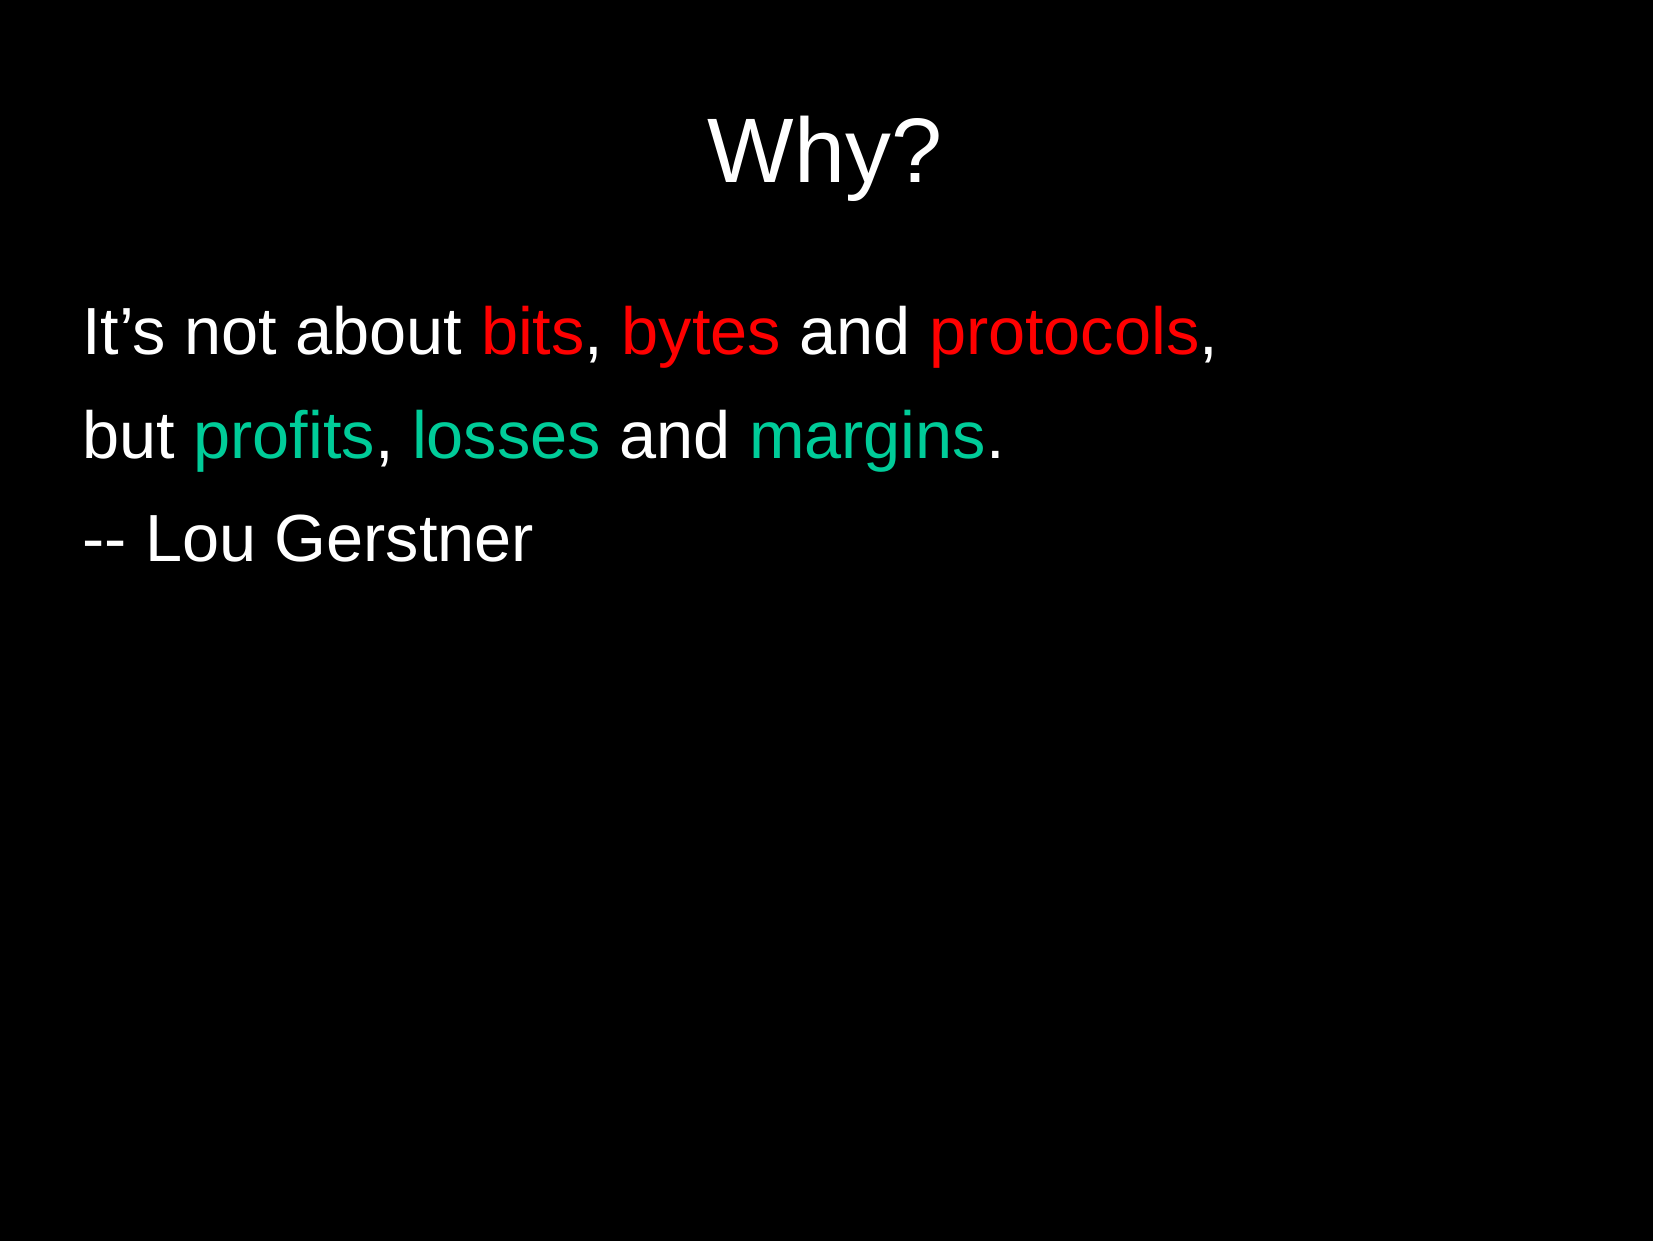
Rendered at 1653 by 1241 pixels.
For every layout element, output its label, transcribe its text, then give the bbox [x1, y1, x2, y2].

list It’s not about bits, bytes and protocols, but profits, losses and margins. -- Lou Gerstner [82, 290, 1568, 1107]
title Why? [82, 49, 1568, 254]
